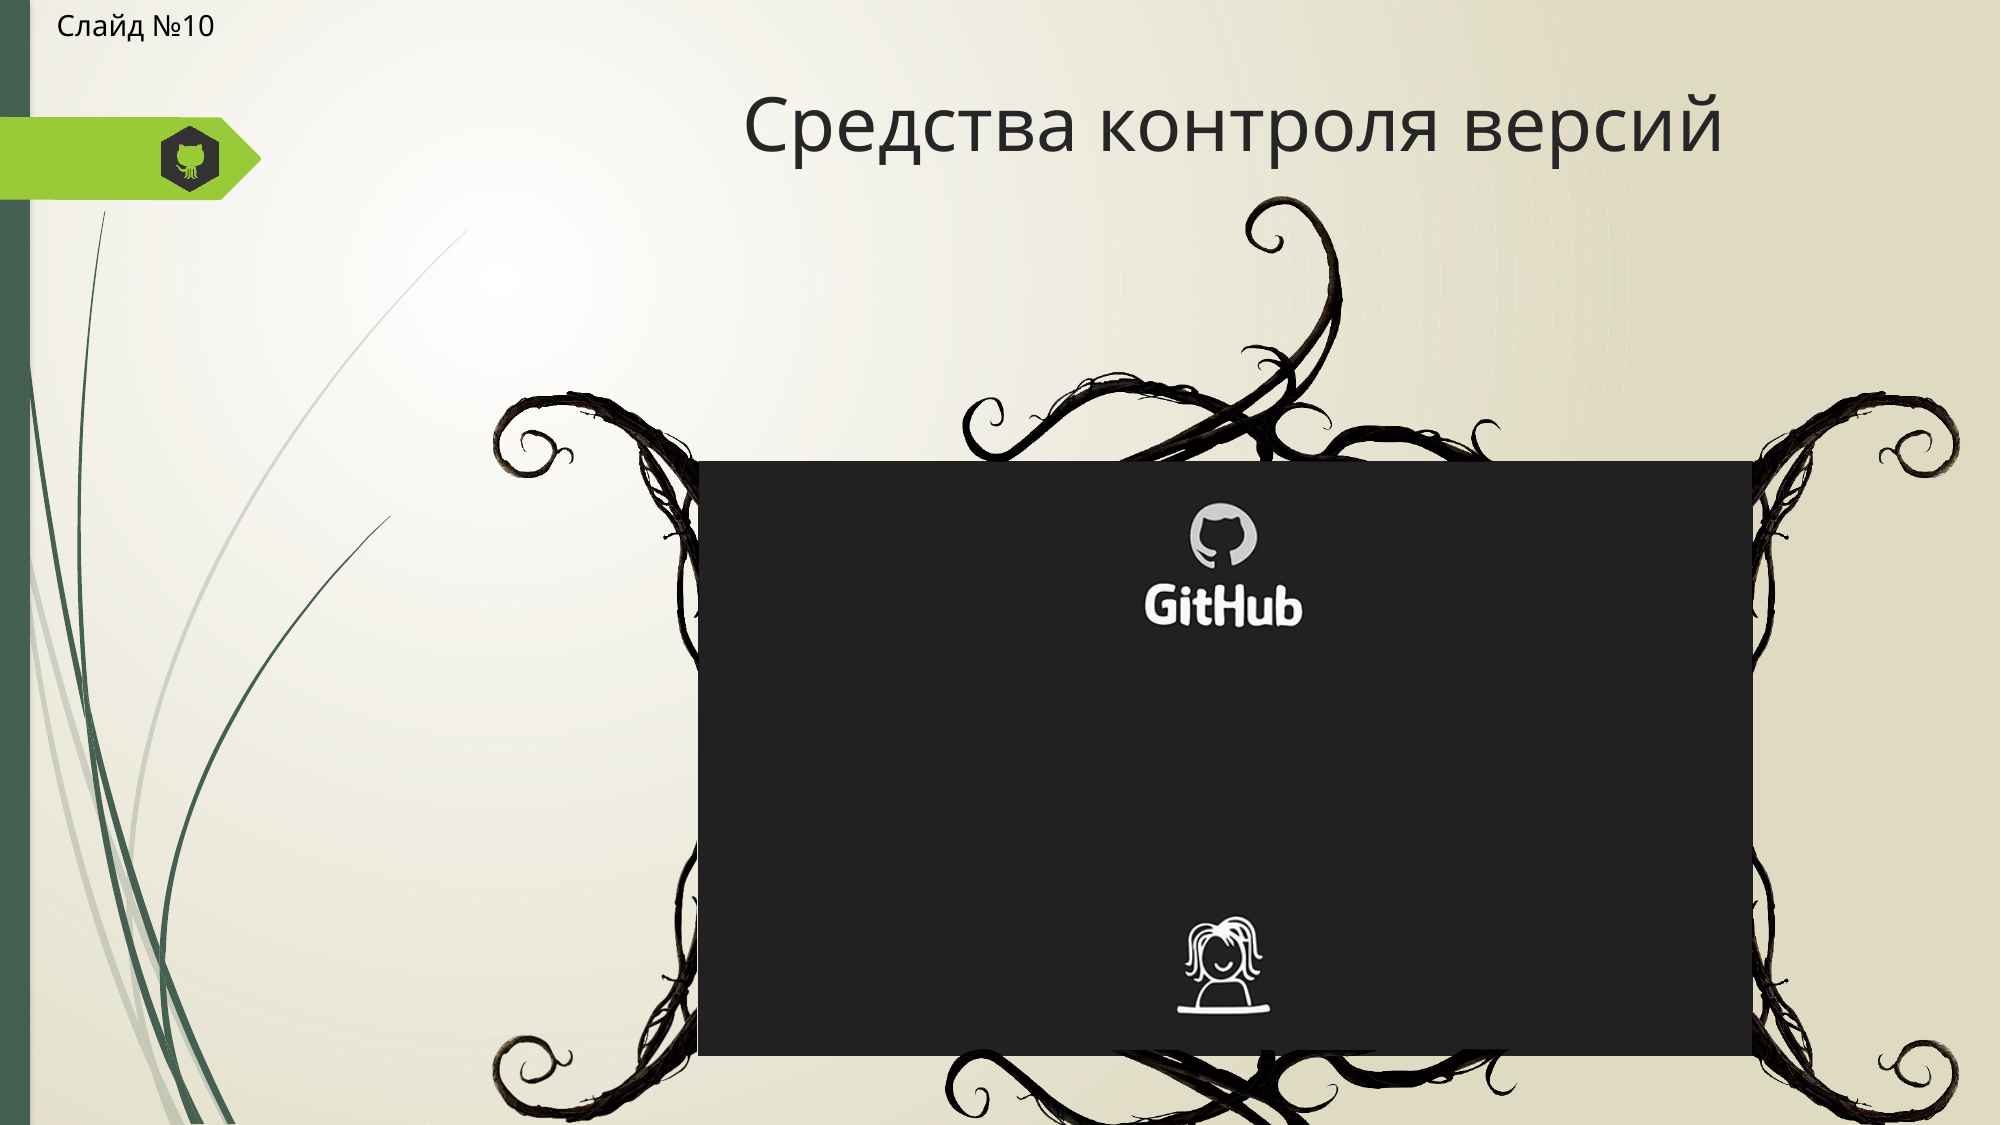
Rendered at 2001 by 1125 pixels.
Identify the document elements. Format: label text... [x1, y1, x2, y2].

picture [489, 837, 697, 1125]
picture [155, 124, 224, 193]
picture [489, 181, 1963, 1125]
text_box Слайд №10 [41, 0, 231, 50]
text_box Средства контроля версий [727, 69, 1764, 207]
